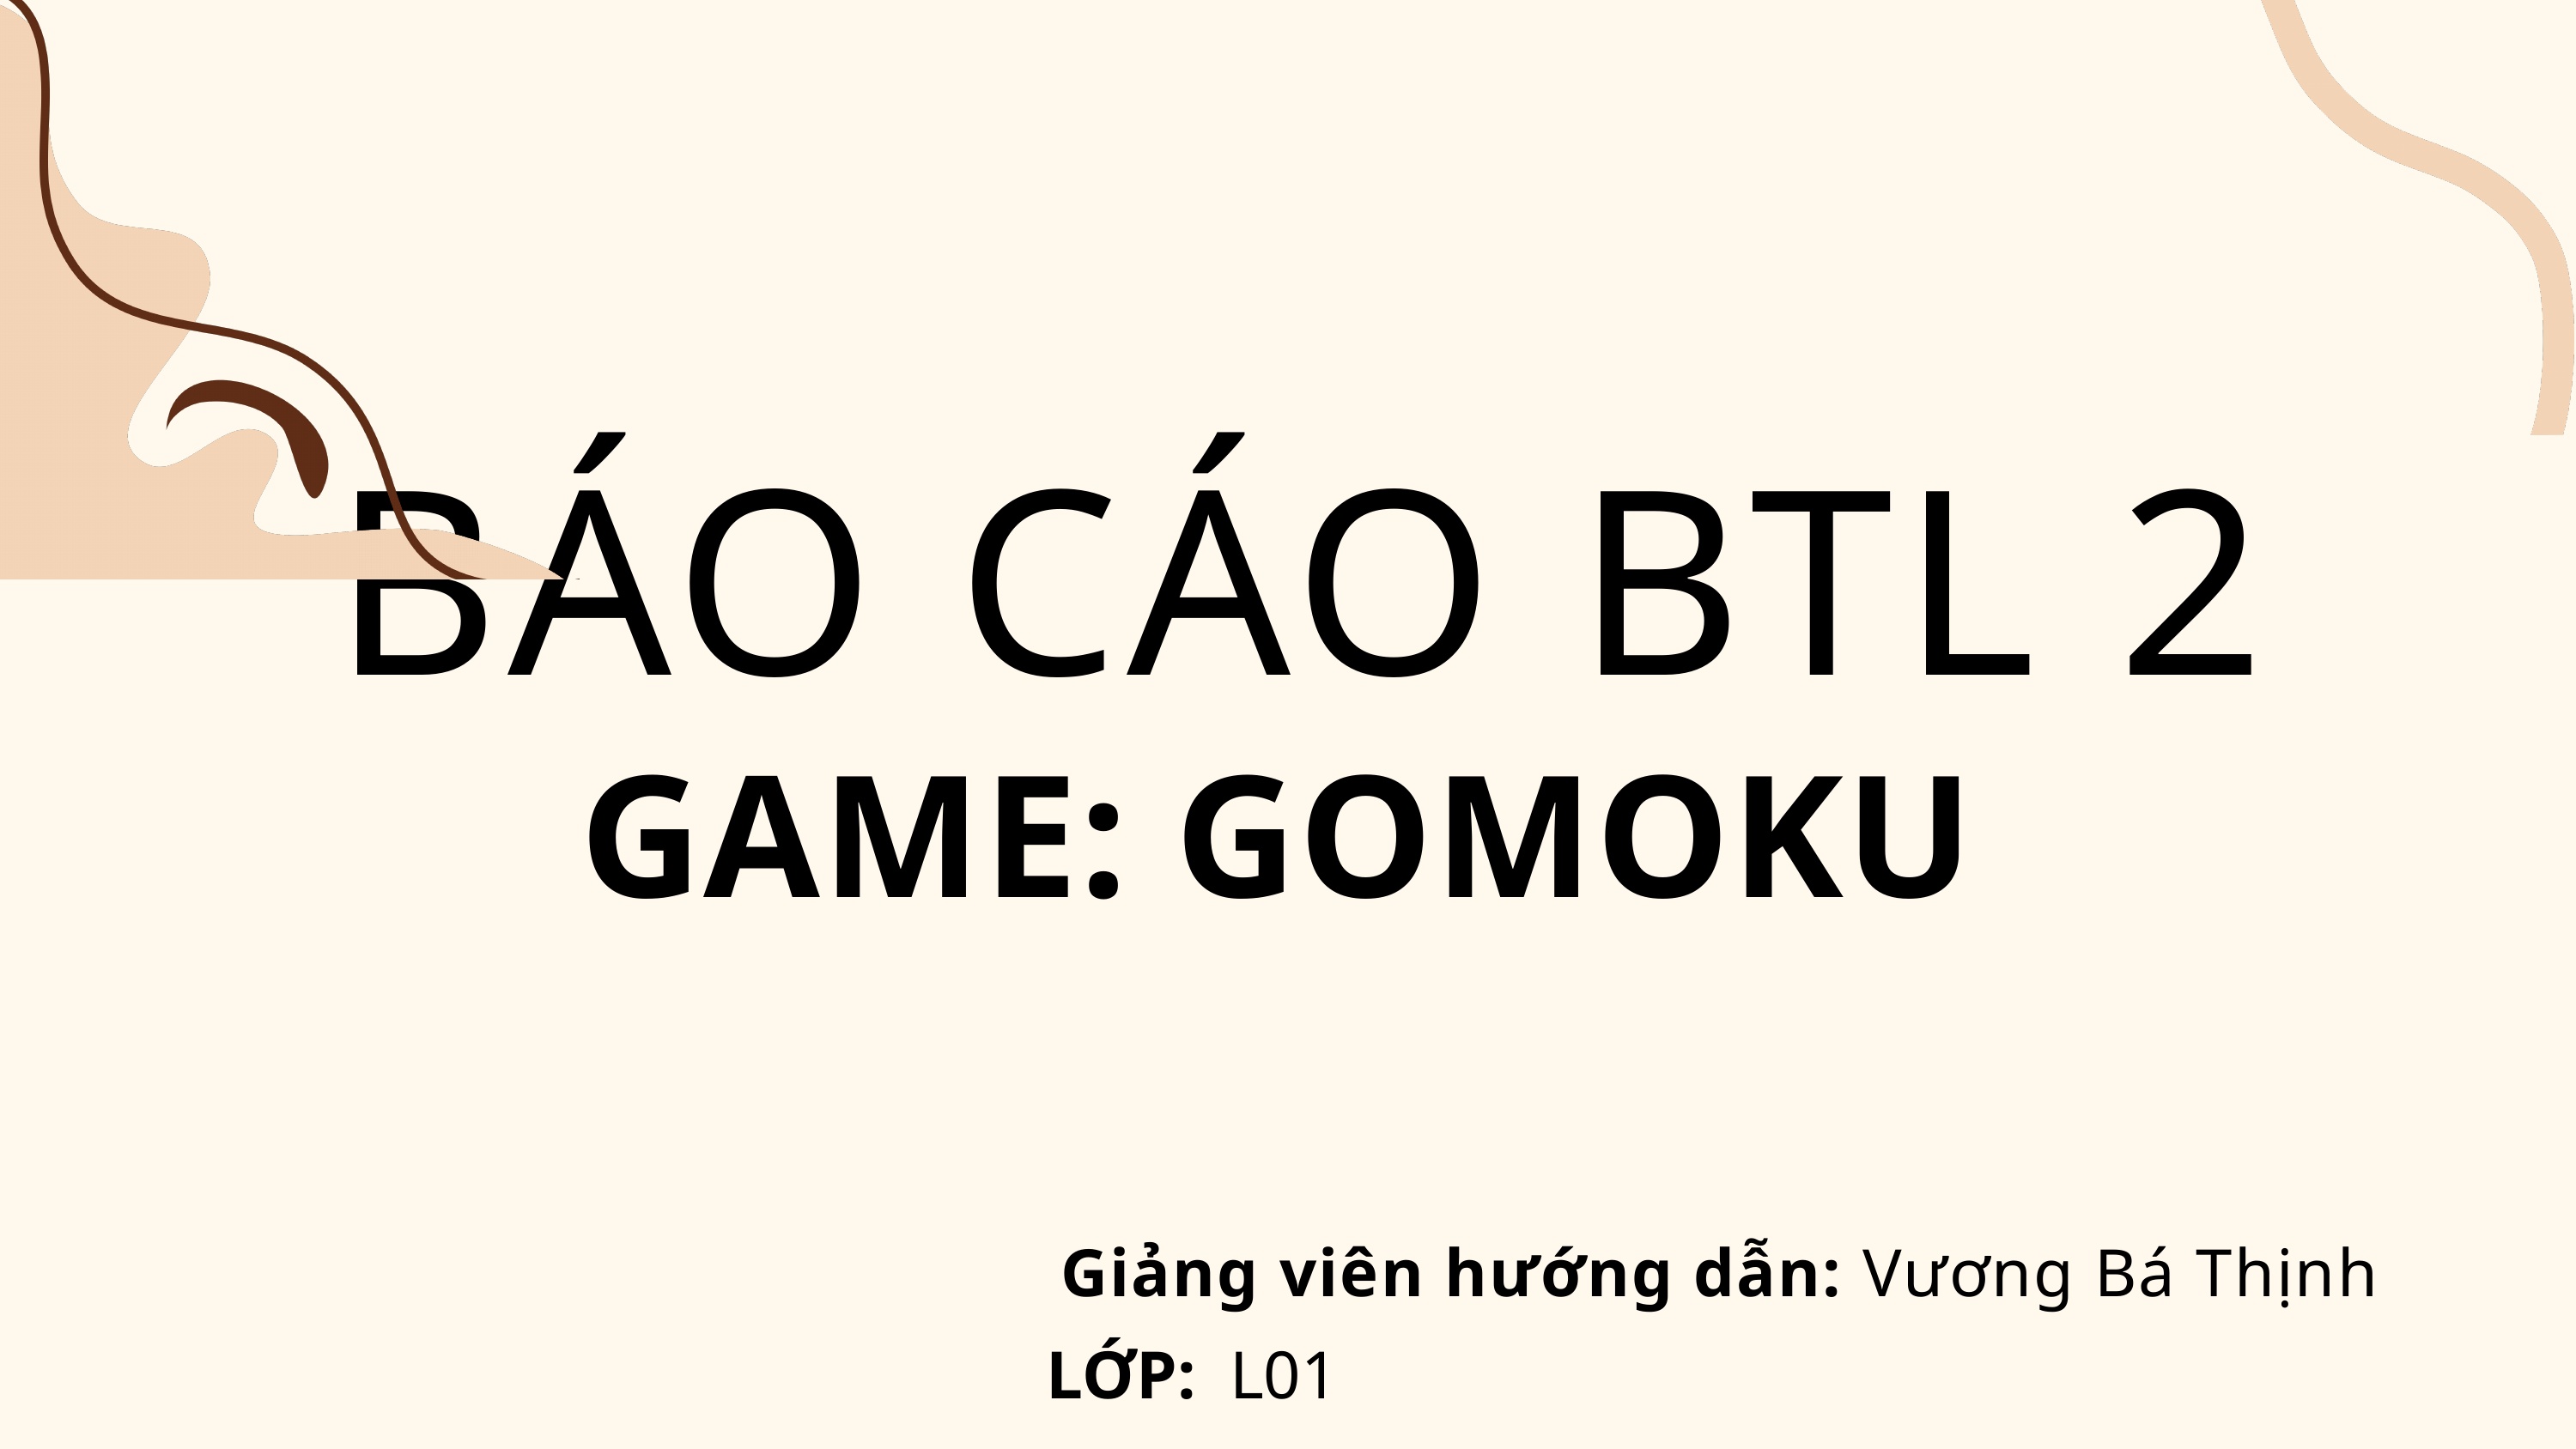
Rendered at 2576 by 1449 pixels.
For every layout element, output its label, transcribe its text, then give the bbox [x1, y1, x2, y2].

text_box [1716, 0, 2576, 418]
text_box LỚP: L01 [1032, 1333, 1352, 1412]
text_box [0, 0, 580, 579]
text_box BÁO CÁO BTL 2 [25, 418, 2576, 727]
text_box GAME: GOMOKU [0, 728, 2576, 932]
text_box Giảng viên hướng dẫn: Vương Bá Thịnh [1007, 1211, 2432, 1310]
